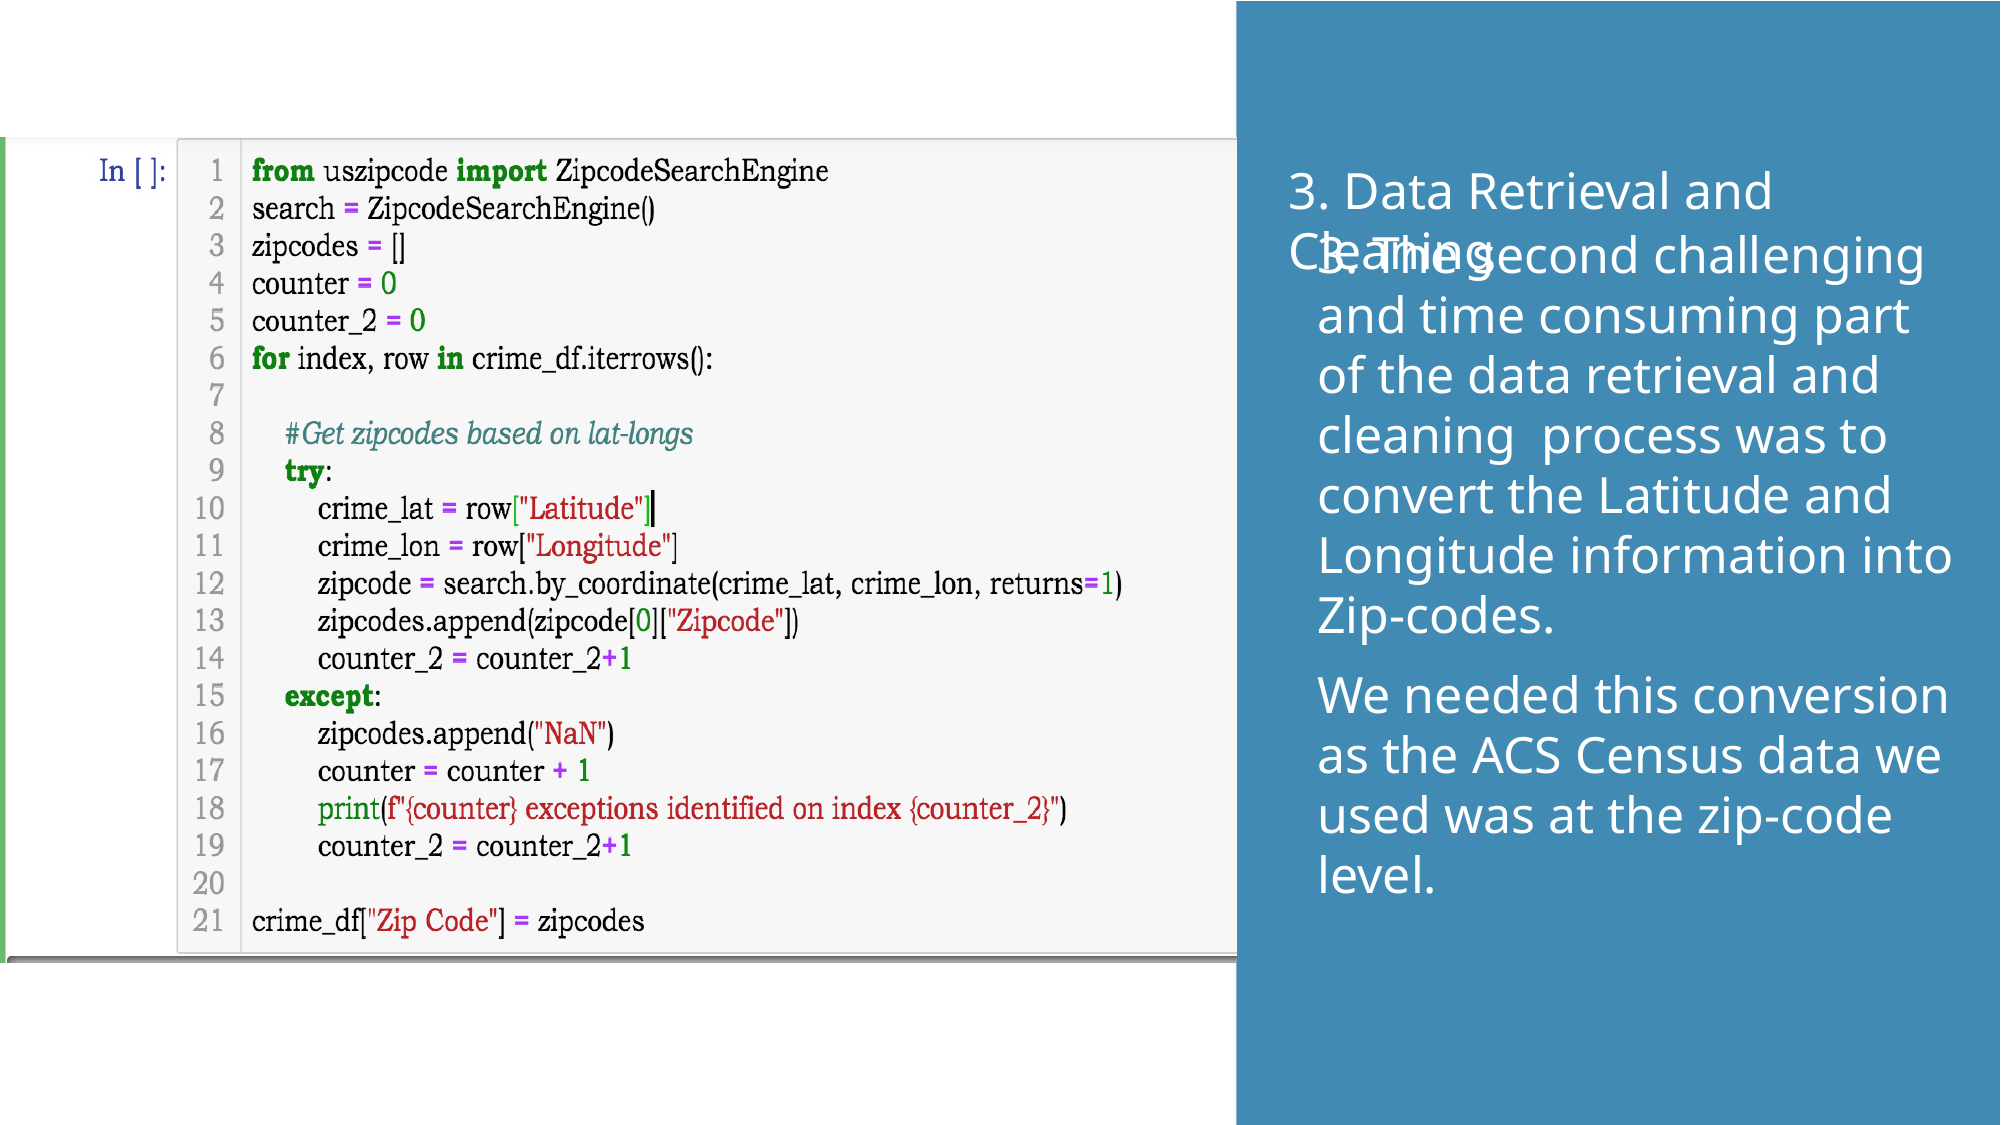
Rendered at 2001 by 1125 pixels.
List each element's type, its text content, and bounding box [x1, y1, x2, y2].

text_box 3. Data Retrieval and Cleaning [1273, 152, 1970, 287]
text_box 3. The second challenging and time consuming part of the data retrieval and cleaning process was to convert the Latitude and Longitude information into Zip-codes. We needed this conversion as the ACS Census data we used was at the zip-code level. [1237, 277, 1970, 851]
text_box [1235, 0, 2000, 1125]
picture [0, 137, 1237, 963]
